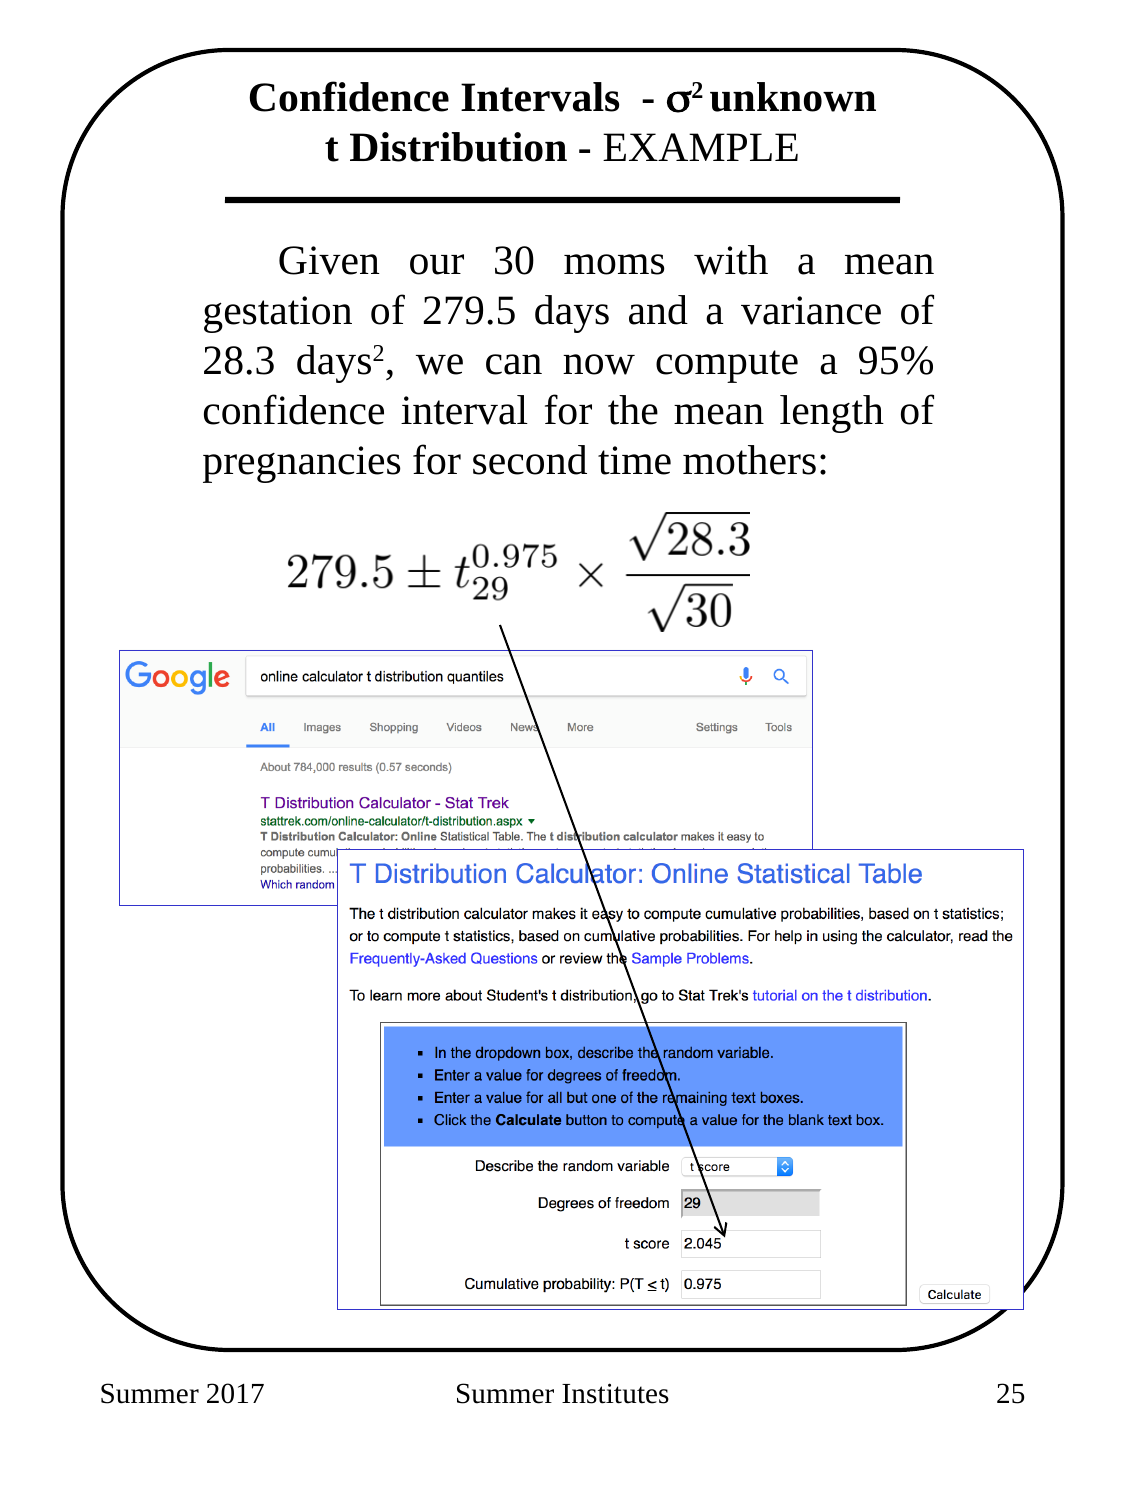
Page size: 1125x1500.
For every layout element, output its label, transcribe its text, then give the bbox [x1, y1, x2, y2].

footer Summer Institutes [384, 1366, 741, 1467]
picture [119, 649, 1024, 1310]
slide_number Summer 2017 [84, 1366, 319, 1467]
text_box Confidence Intervals - 2 unknown t Distribution - EXAMPLE [200, 62, 925, 178]
slide_number 158 [806, 1366, 1041, 1467]
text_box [499, 624, 726, 1238]
picture [287, 512, 751, 632]
text_box Given our 30 moms with a mean gestation of 279.5 days and a variance of 28.3 days2, we can now compute a 95% confidence interval for the mean length of pregnancies for second time mothers: [187, 225, 950, 490]
